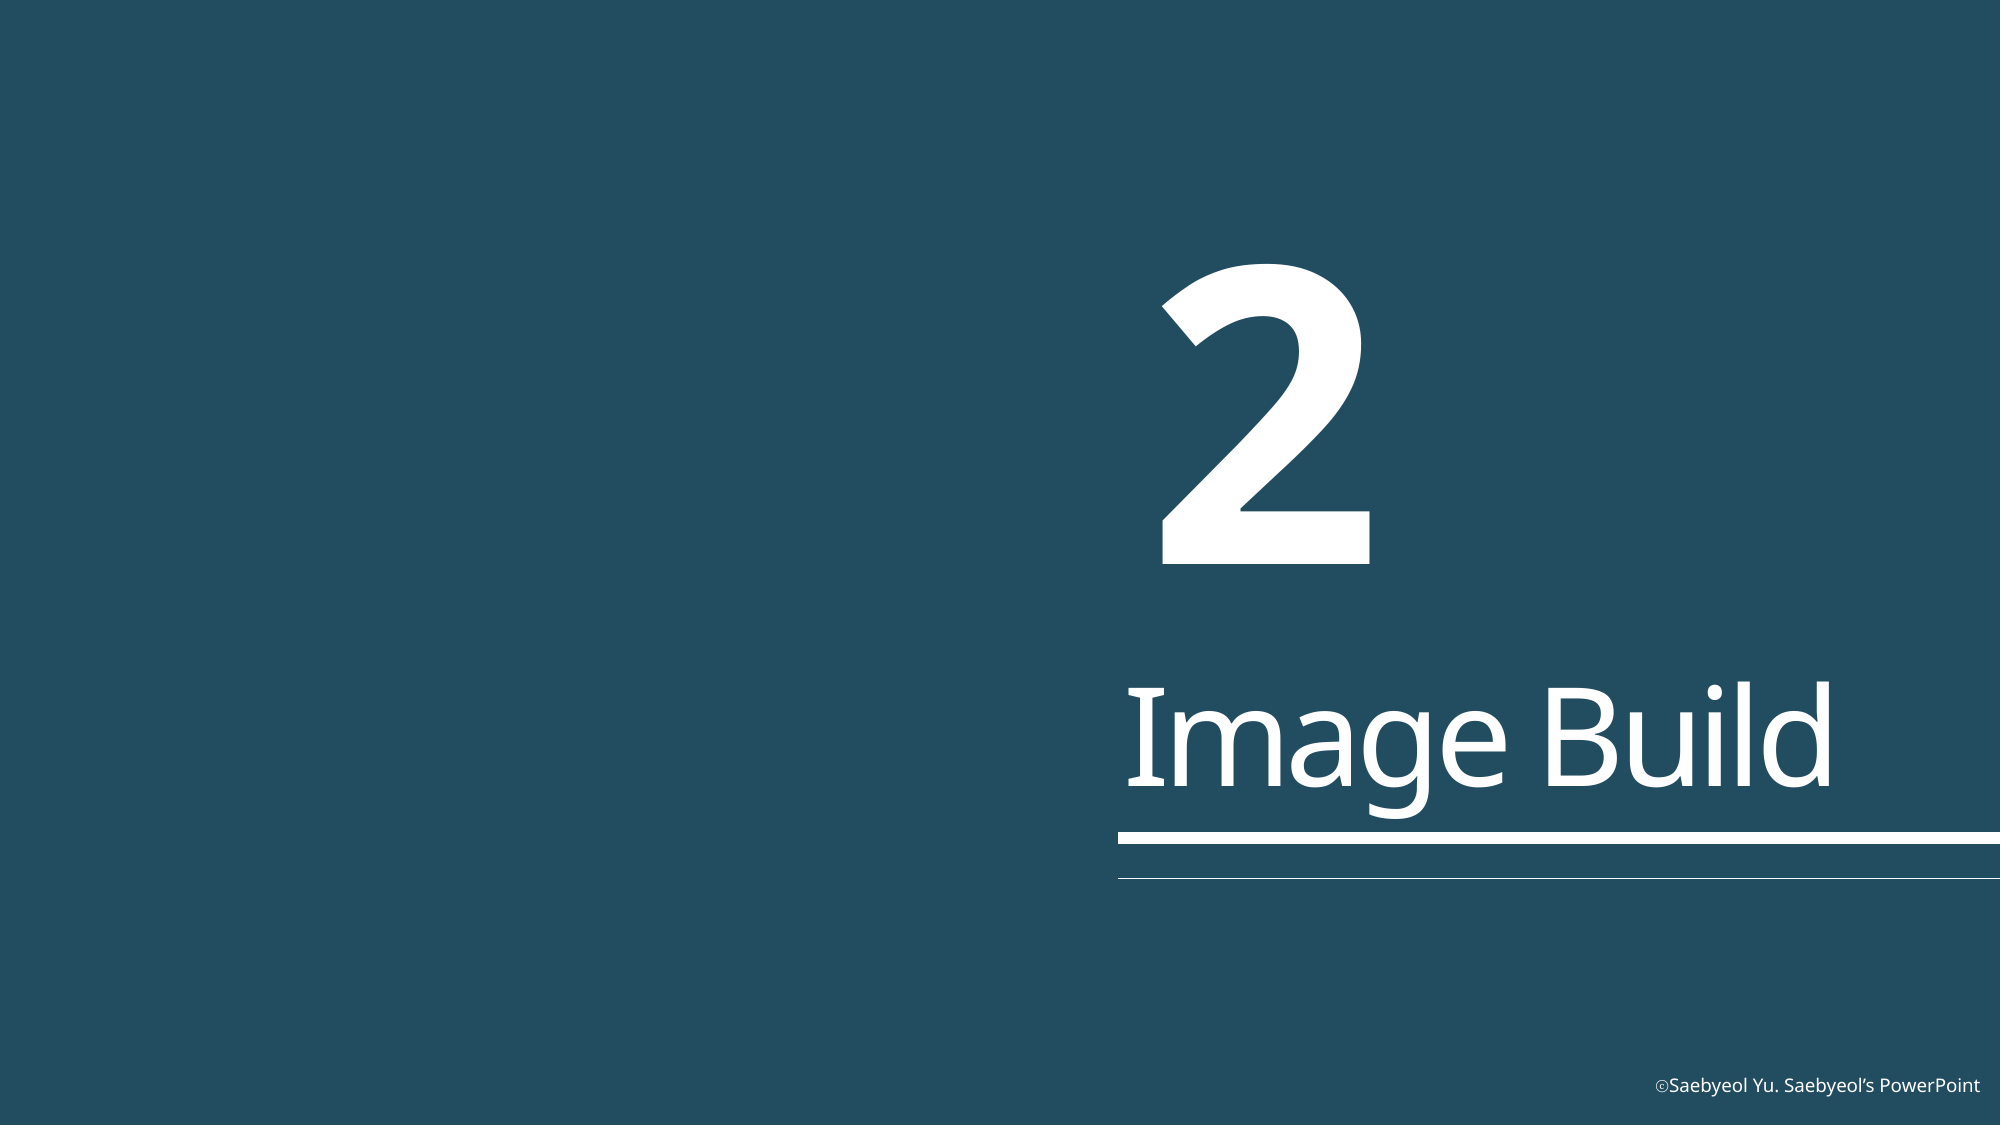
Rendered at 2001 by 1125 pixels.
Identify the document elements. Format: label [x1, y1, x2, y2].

text_box [1118, 143, 2000, 879]
